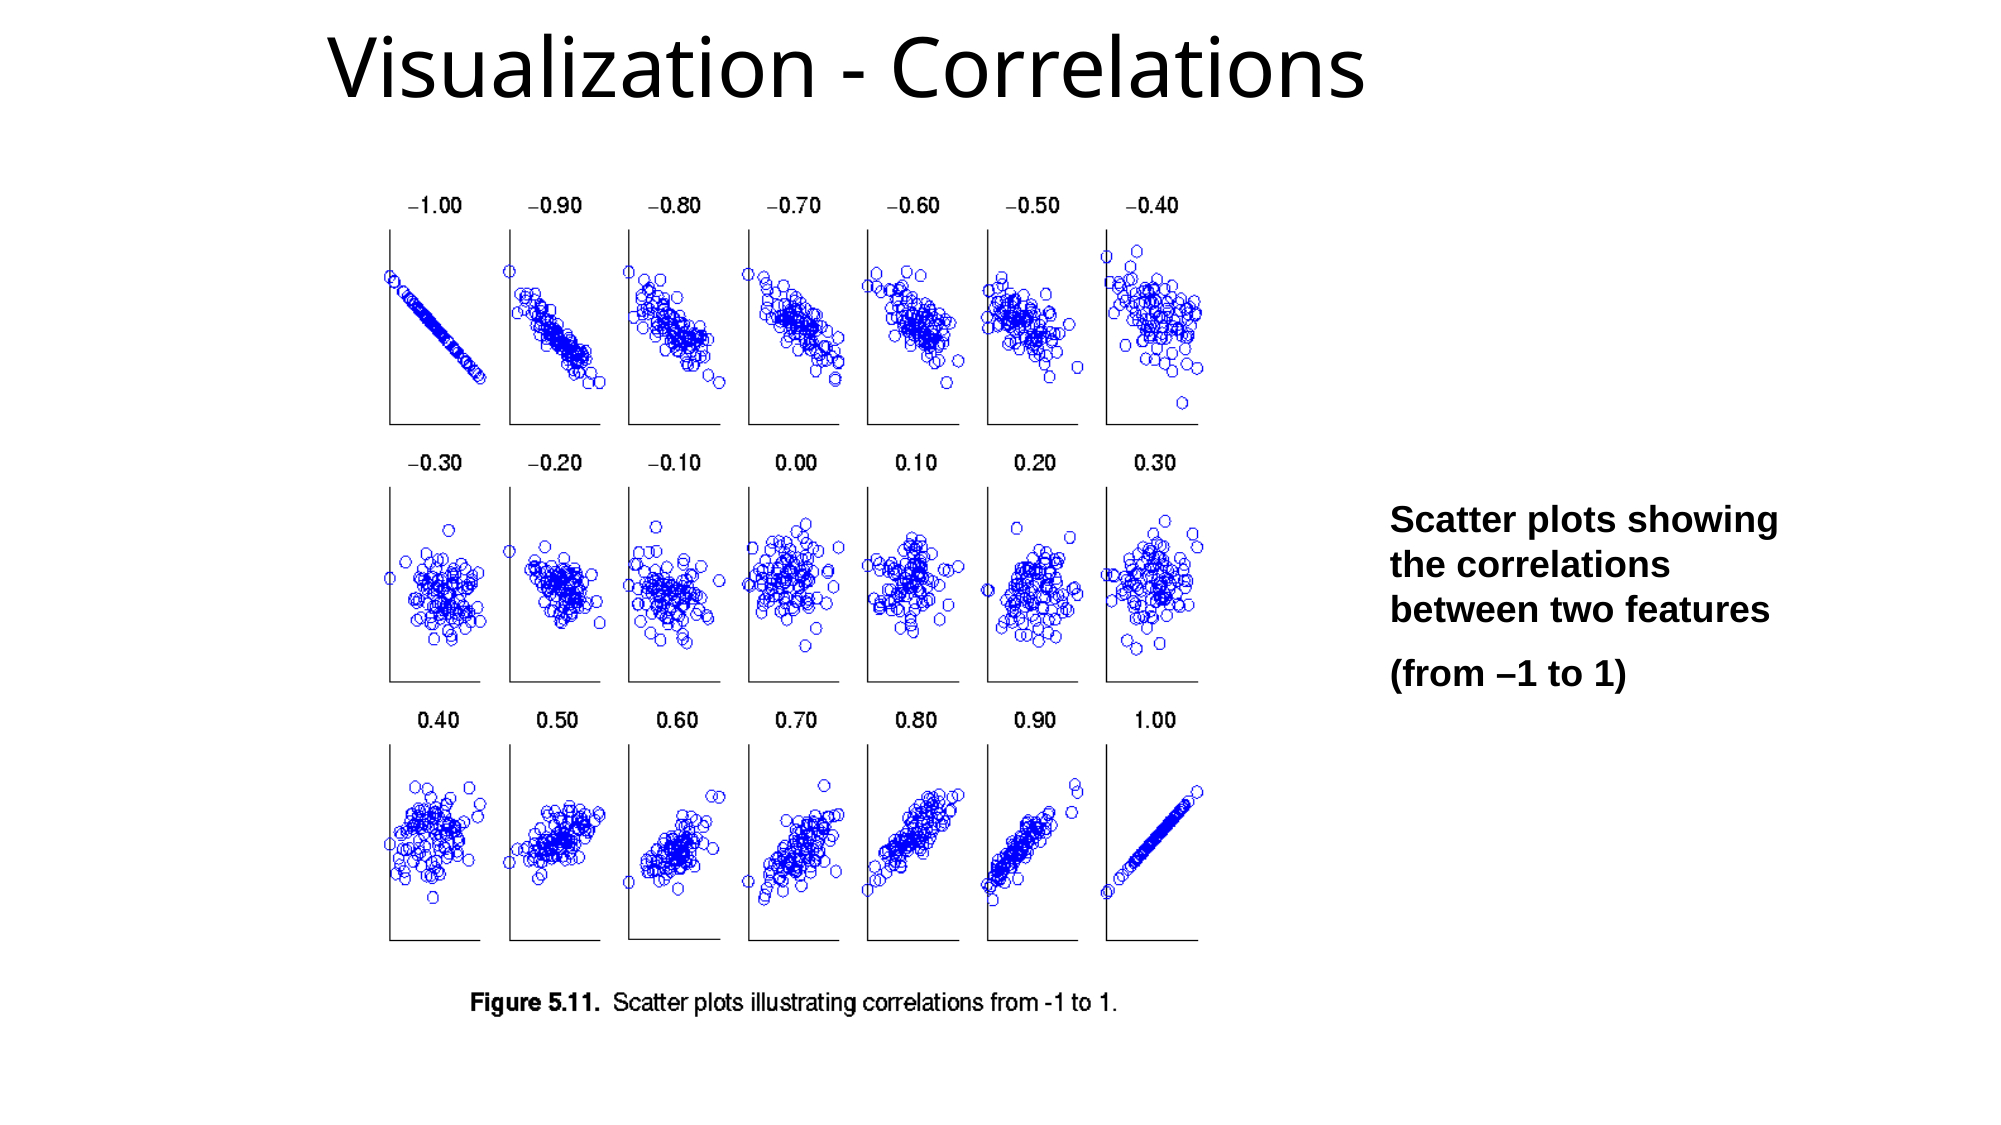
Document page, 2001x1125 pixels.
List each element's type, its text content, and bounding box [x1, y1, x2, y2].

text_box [287, 162, 1288, 1046]
title Visualization - Correlations [312, 24, 1849, 116]
text_box Scatter plots showing the correlations between two features (from –1 to 1) [1374, 487, 1807, 701]
